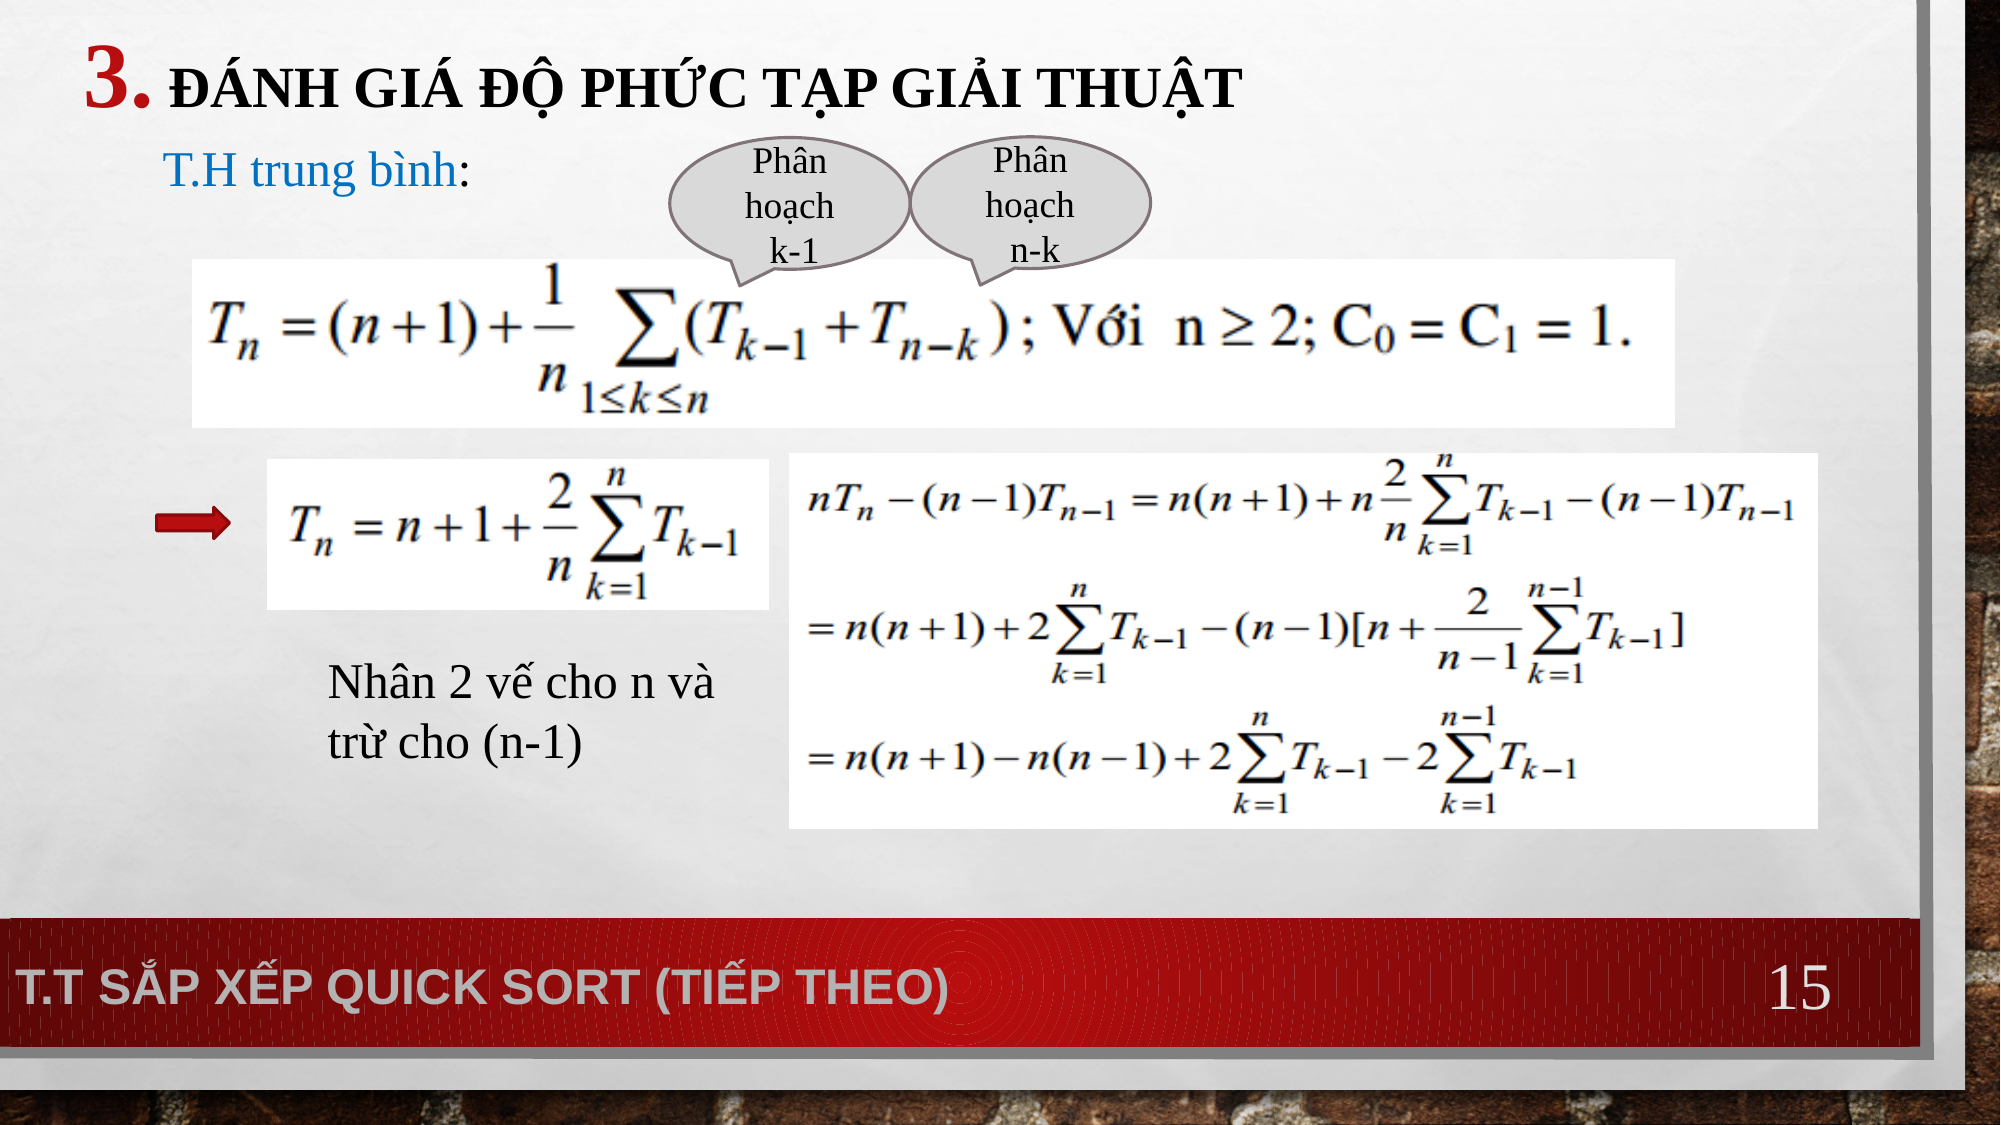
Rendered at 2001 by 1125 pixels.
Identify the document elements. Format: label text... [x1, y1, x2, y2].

text_box T.t sắp xếp quick sort (tiếp theo) [0, 943, 979, 1034]
list Đánh giá độ phức tạp Giải thuật [68, 27, 1774, 134]
slide_number 15 [1725, 941, 1874, 1024]
picture [789, 453, 1818, 830]
text_box T.H trung bình: [147, 129, 1774, 205]
text_box Phân hoạch n-k [908, 135, 1153, 259]
picture [267, 459, 769, 611]
text_box Phân hoạch k-1 [668, 135, 910, 259]
picture [0, 0, 2000, 1125]
picture [192, 259, 1675, 429]
text_box [155, 505, 231, 541]
